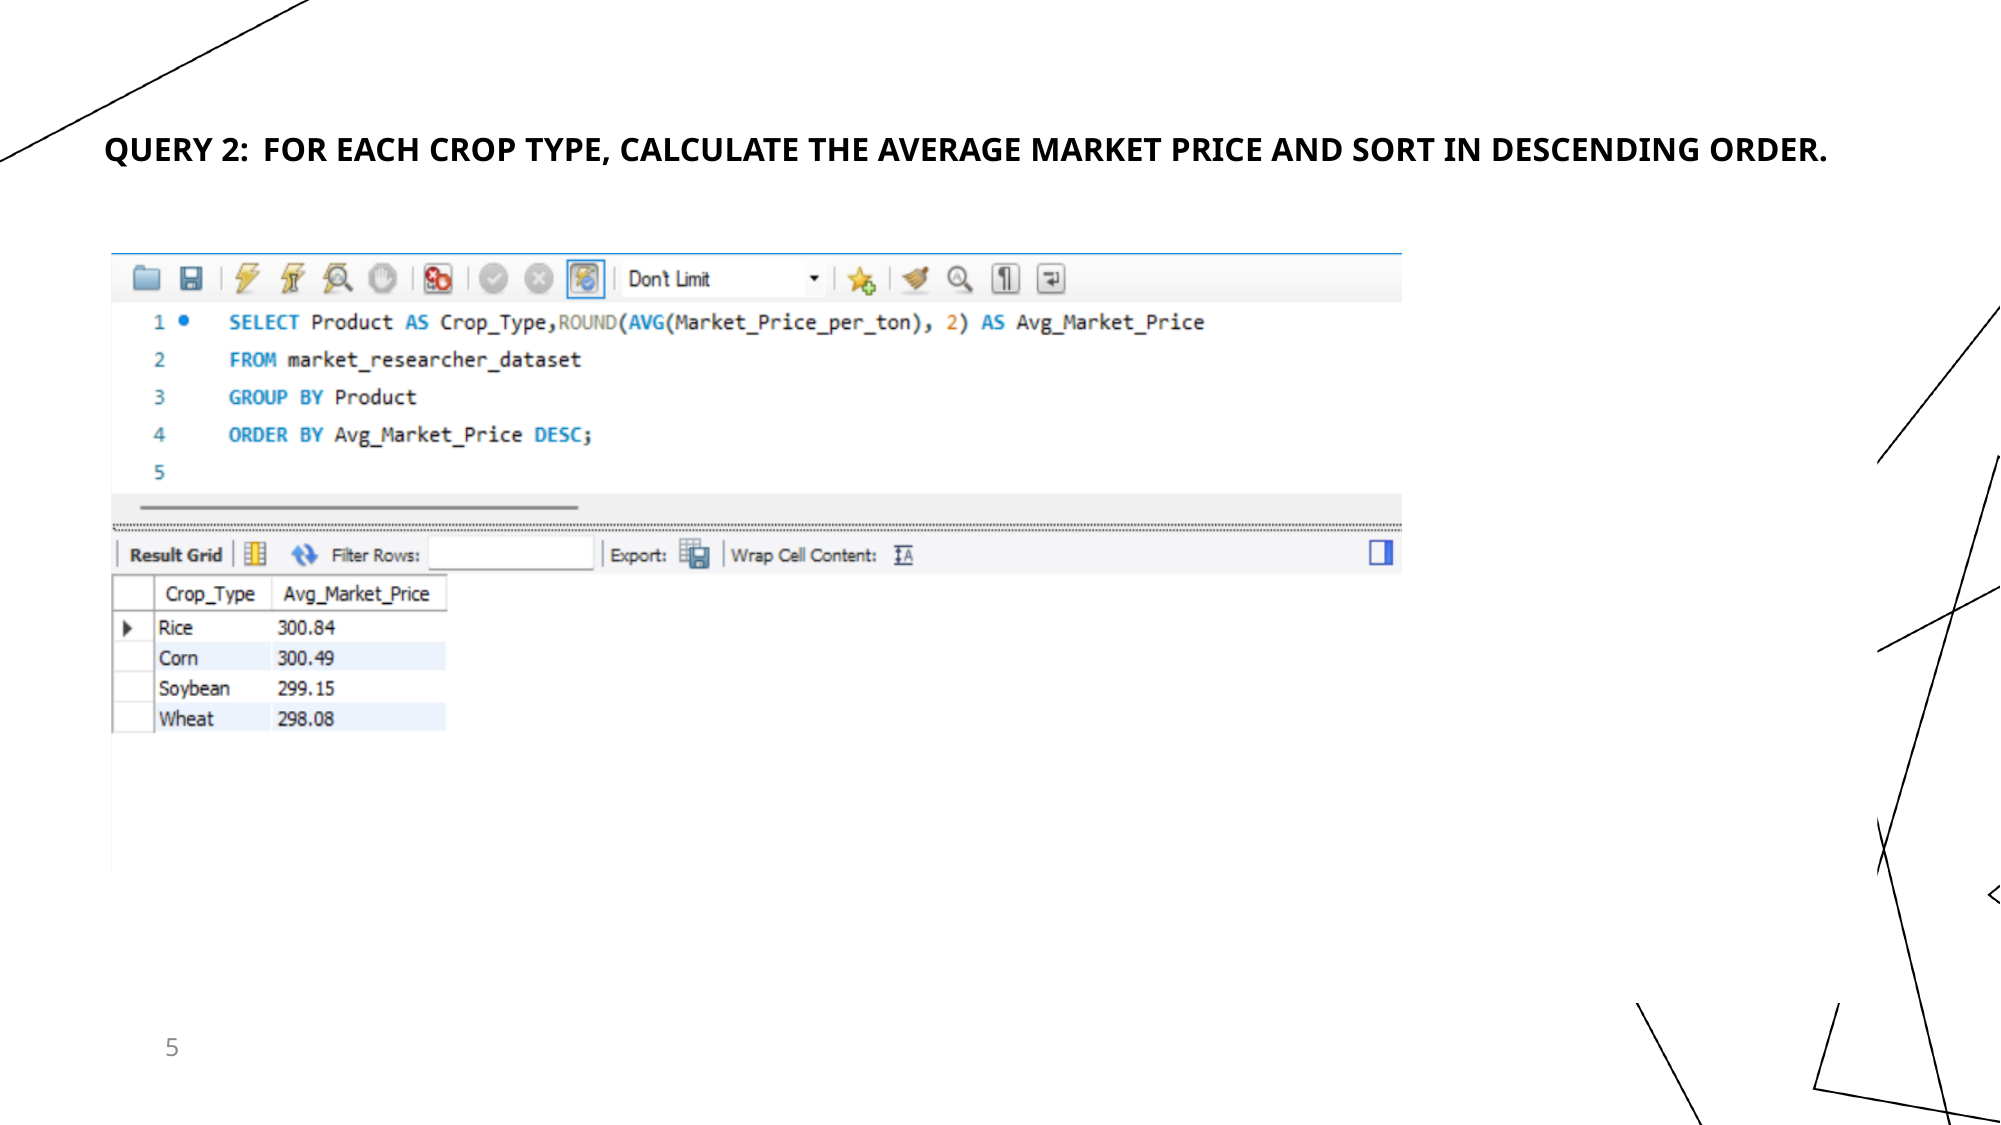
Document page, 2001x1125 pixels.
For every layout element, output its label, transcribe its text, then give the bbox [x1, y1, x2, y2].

title Query 2: For each crop type, calculate the average market price and sort in descending order. [88, 91, 1850, 238]
picture [0, 0, 1402, 872]
slide_number 5 [150, 1024, 254, 1074]
picture [1514, 301, 2000, 1125]
